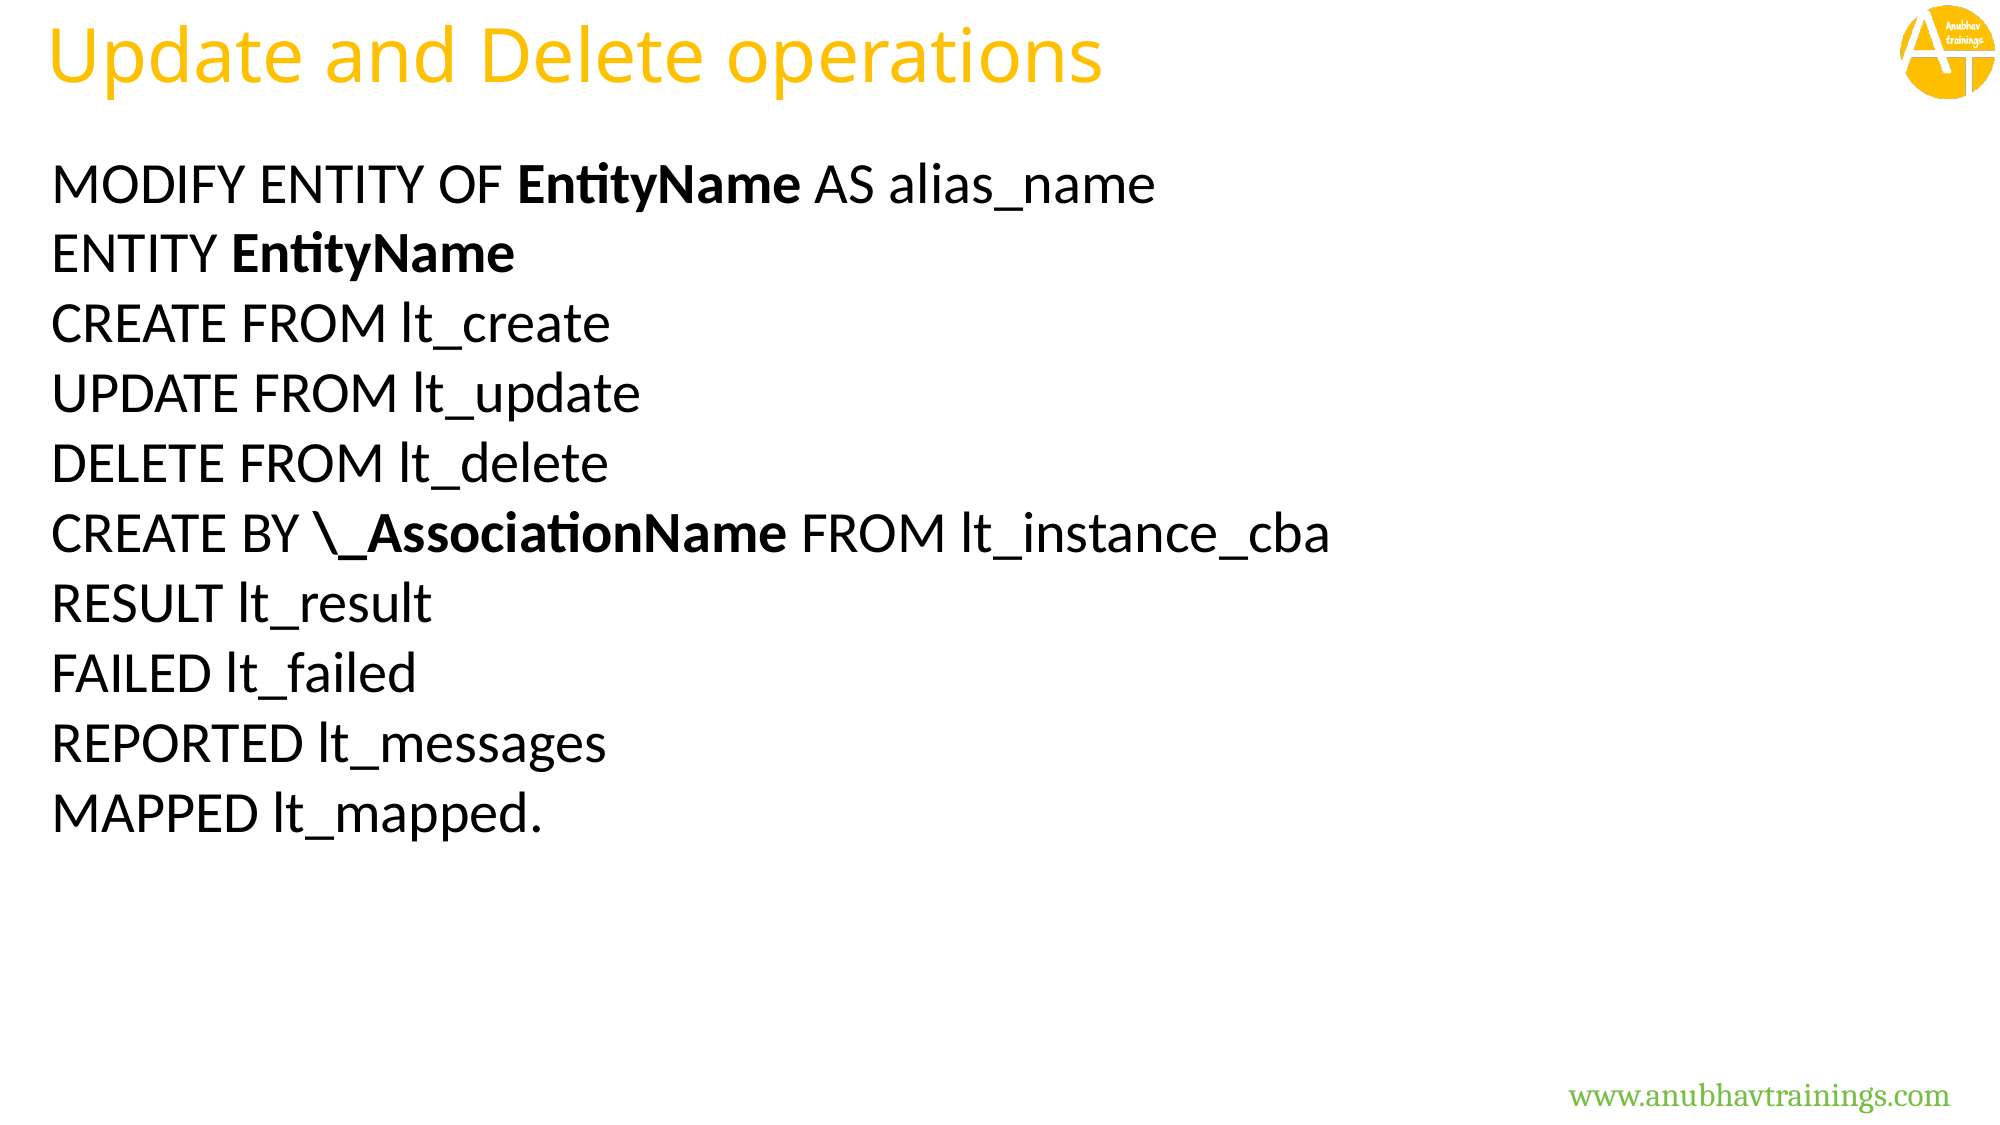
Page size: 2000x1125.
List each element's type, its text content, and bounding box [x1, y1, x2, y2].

text_box www.anubhavtrainings.com [1554, 1065, 2000, 1121]
picture [1891, 0, 2000, 107]
text_box MODIFY ENTITY OF EntityName AS alias_name ENTITY EntityName CREATE FROM lt_create UPDATE FROM lt_update DELETE FROM lt_delete CREATE BY \_AssociationName FROM lt_instance_cba RESULT lt_result FAILED lt_failed REPORTED lt_messages MAPPED lt_mapped. [36, 137, 1974, 852]
text_box Update and Delete operations [31, 0, 1874, 105]
